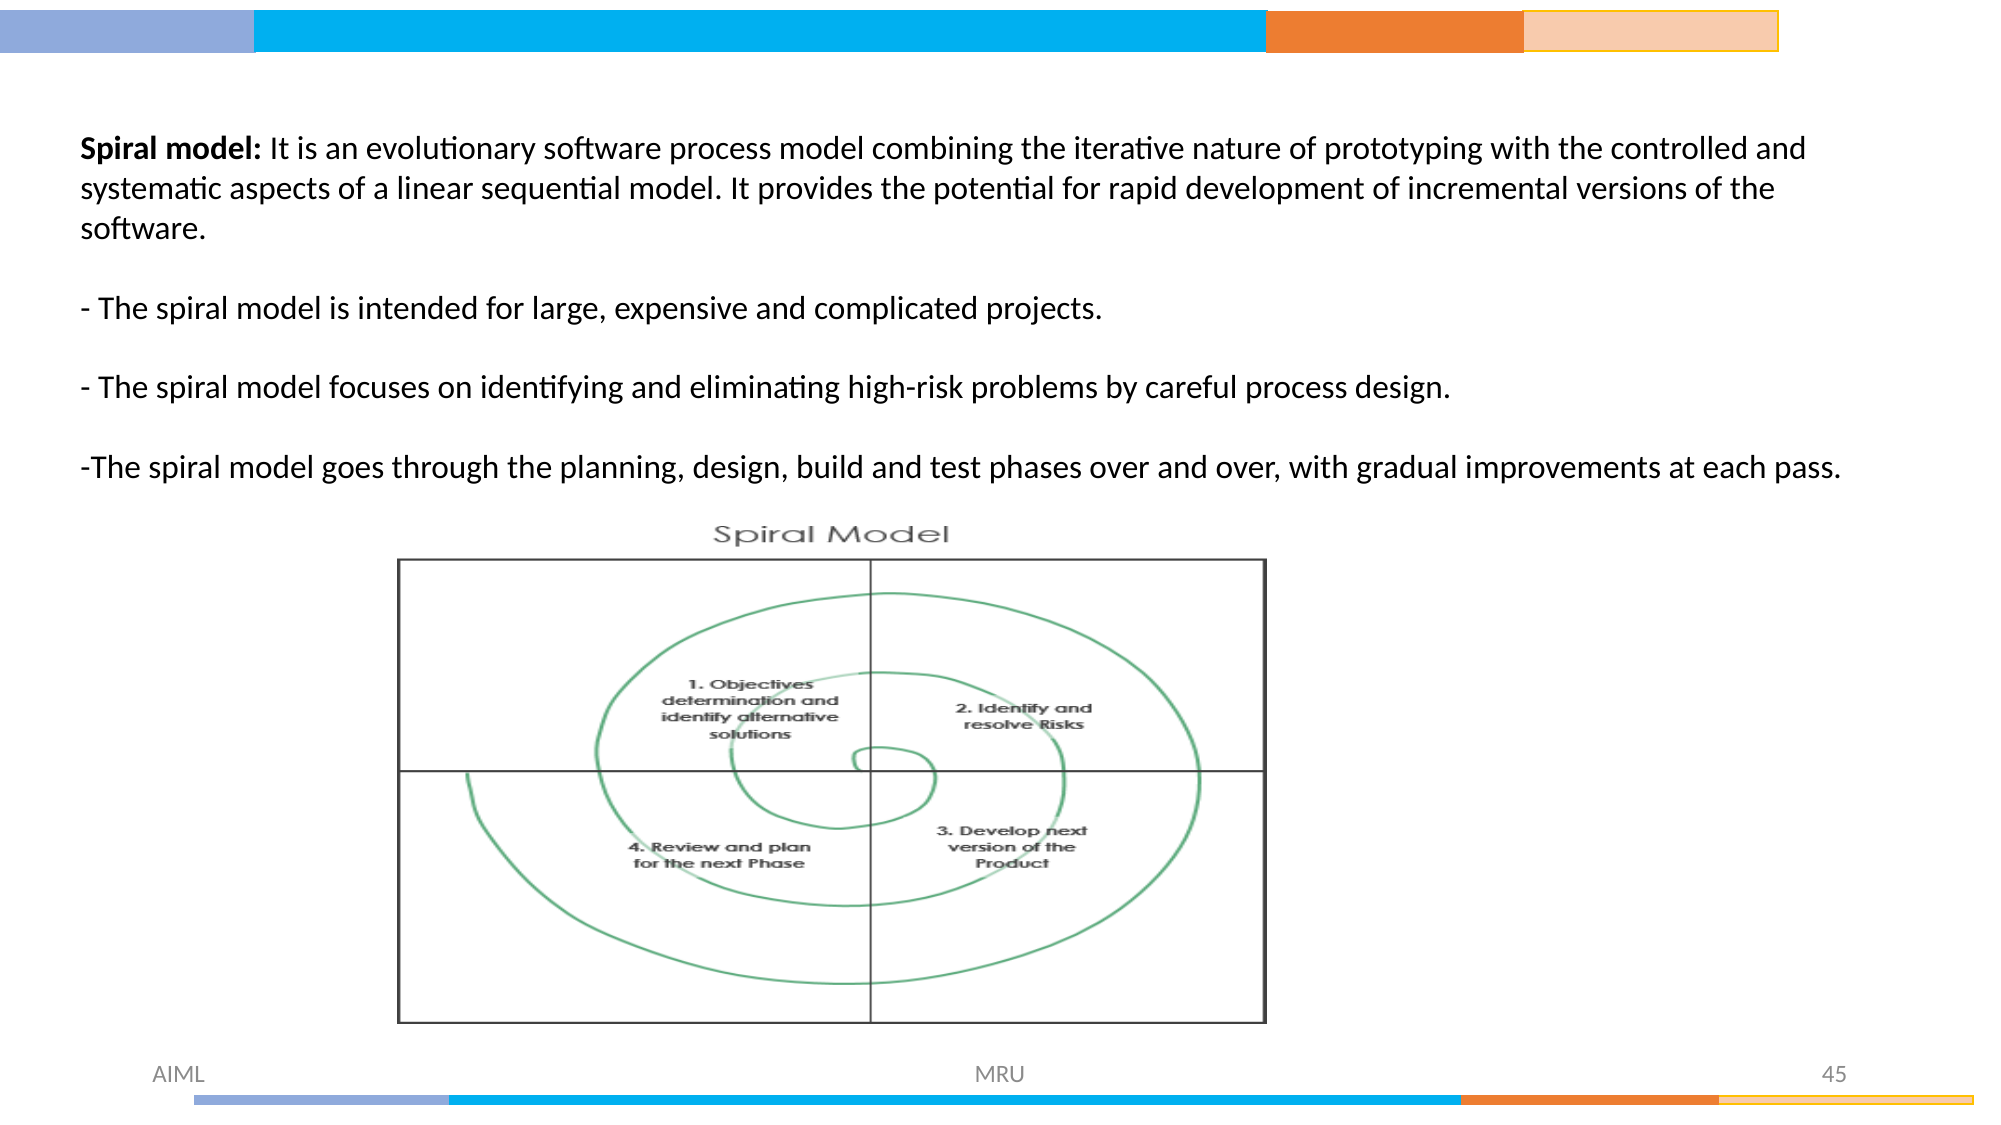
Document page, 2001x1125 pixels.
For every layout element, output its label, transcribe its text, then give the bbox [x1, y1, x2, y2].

slide_number 45 [1412, 1042, 1863, 1103]
slide_number AIML [137, 1042, 588, 1103]
picture [397, 526, 1267, 1024]
text_box Spiral model: It is an evolutionary software process model combining the iterative nature of prototyping with the controlled and systematic aspects of a linear sequential model. It provides the potential for rapid development of incremental versions of the software. - The spiral model is intended for large, expensive and complicated projects. - The spiral model focuses on identifying and eliminating high-risk problems by careful process design. -The spiral model goes through the planning, design, build and test phases over and over, with gradual improvements at each pass. [65, 118, 1894, 493]
footer MRU [662, 1042, 1338, 1103]
